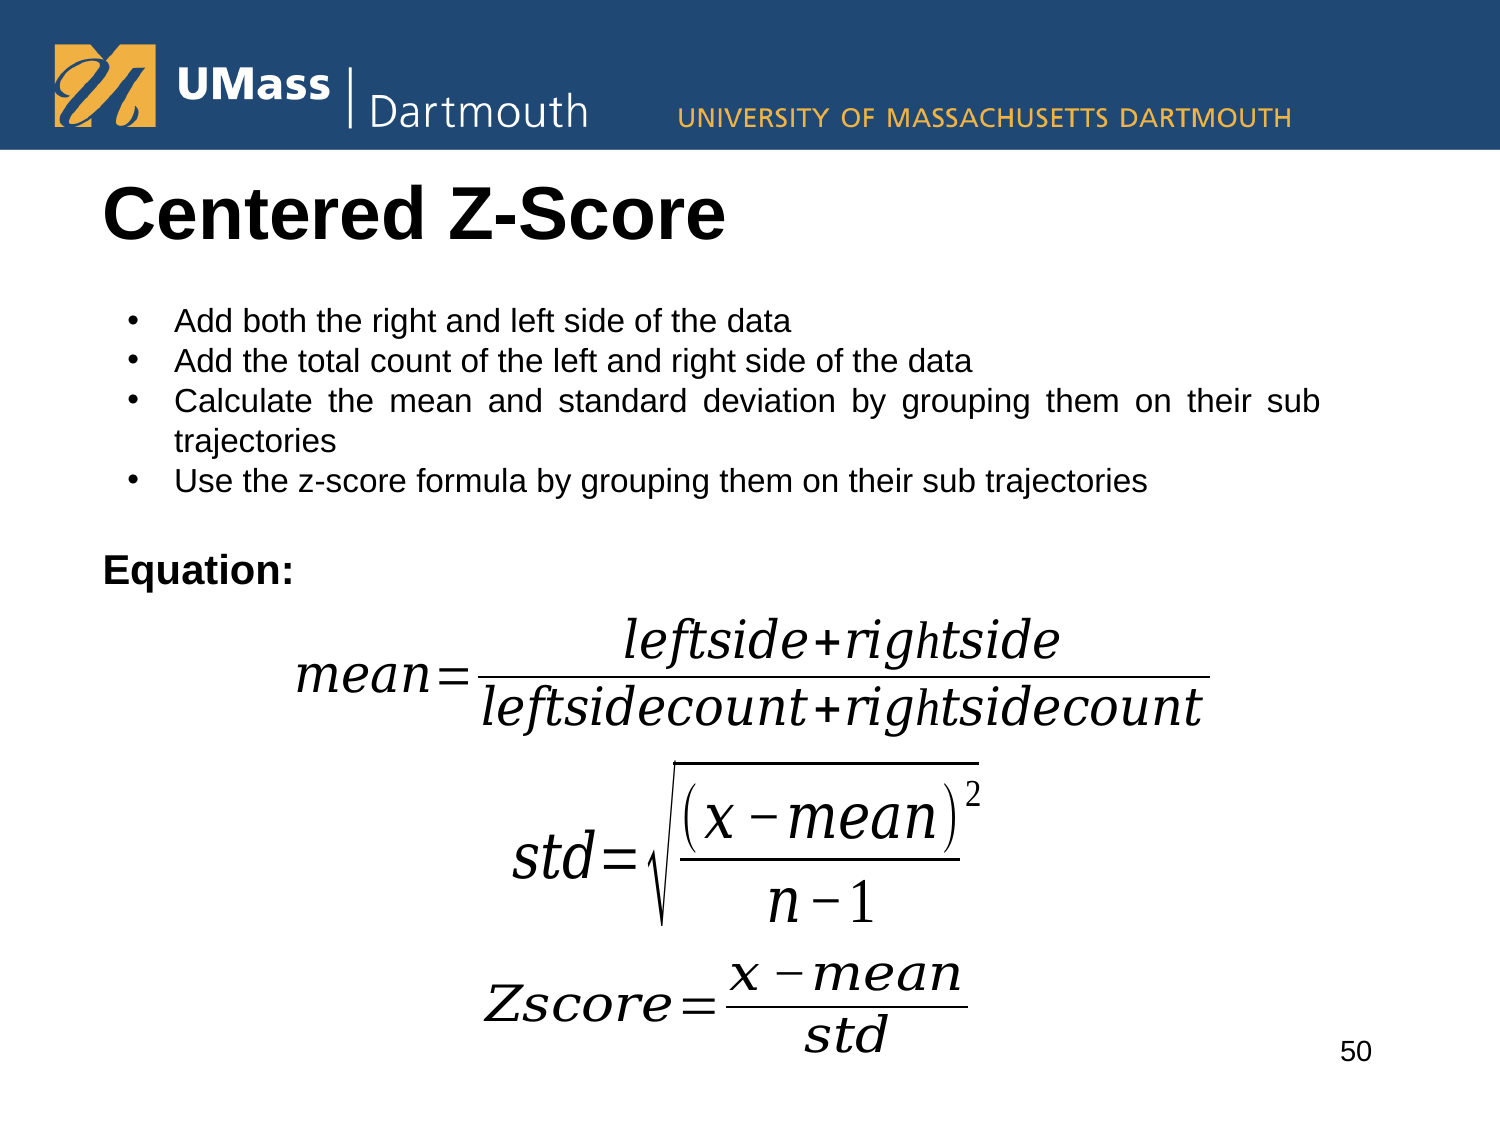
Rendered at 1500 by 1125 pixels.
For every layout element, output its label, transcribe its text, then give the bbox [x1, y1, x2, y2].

text_box Equation: [12, 496, 1213, 600]
text_box Add both the right and left side of the data Add the total count of the left and right side of the data Calculate the mean and standard deviation by grouping them on their sub trajectories Use the z-score formula by grouping them on their sub trajectories [112, 292, 1338, 587]
picture [0, 0, 1500, 150]
title Centered Z-Score [12, 187, 1213, 263]
slide_number 50 [1074, 1024, 1388, 1101]
